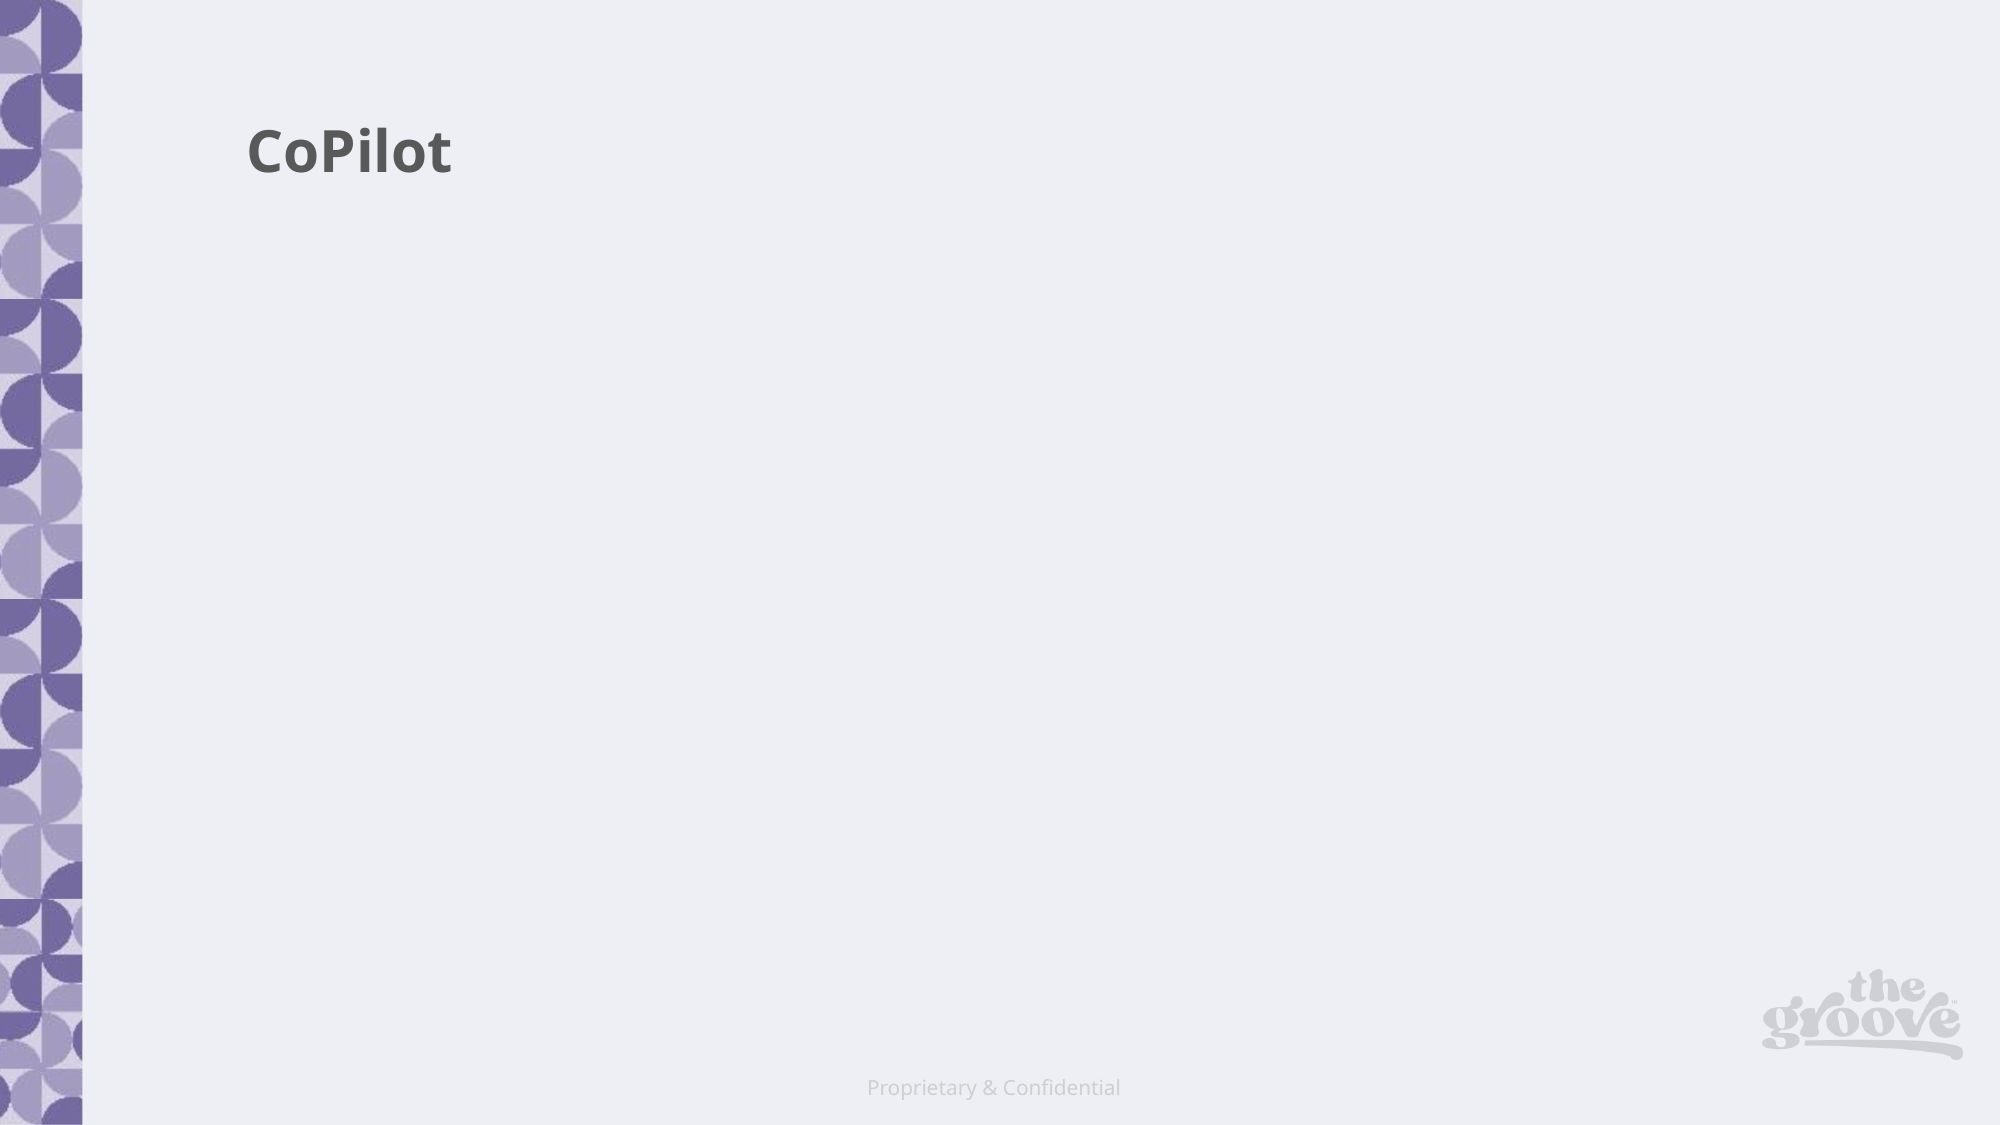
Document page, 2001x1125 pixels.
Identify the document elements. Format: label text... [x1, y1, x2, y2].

title CoPilot [231, 114, 1745, 194]
picture [0, 0, 83, 298]
picture [0, 899, 83, 1124]
picture [0, 599, 83, 898]
picture [0, 299, 83, 598]
